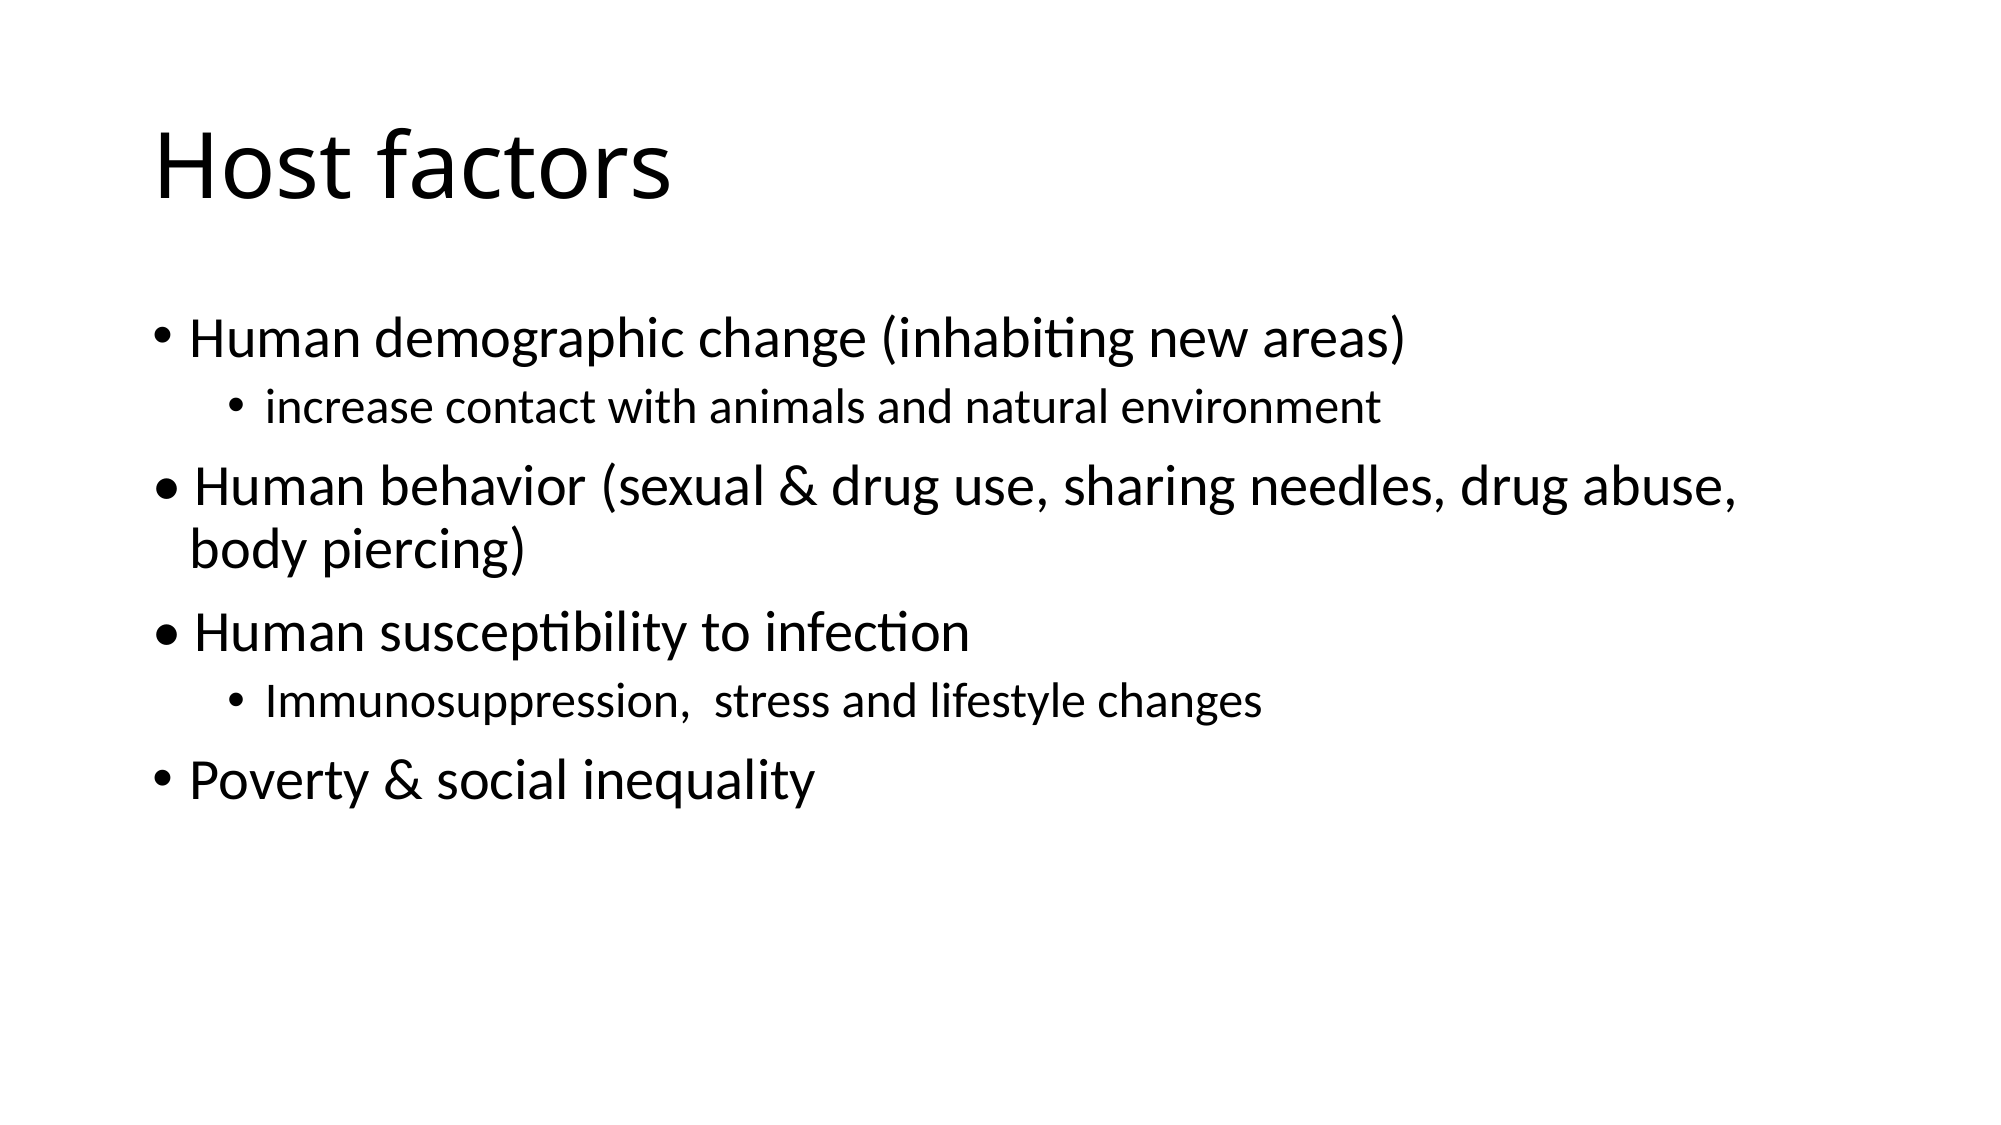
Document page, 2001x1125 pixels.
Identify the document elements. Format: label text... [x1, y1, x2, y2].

list Human demographic change (inhabiting new areas) increase contact with animals and natural environment • Human behavior (sexual & drug use, sharing needles, drug abuse, body piercing) • Human susceptibility to infection Immunosuppression, stress and lifestyle changes Poverty & social inequality [137, 299, 1863, 1014]
title Host factors [137, 59, 1863, 278]
